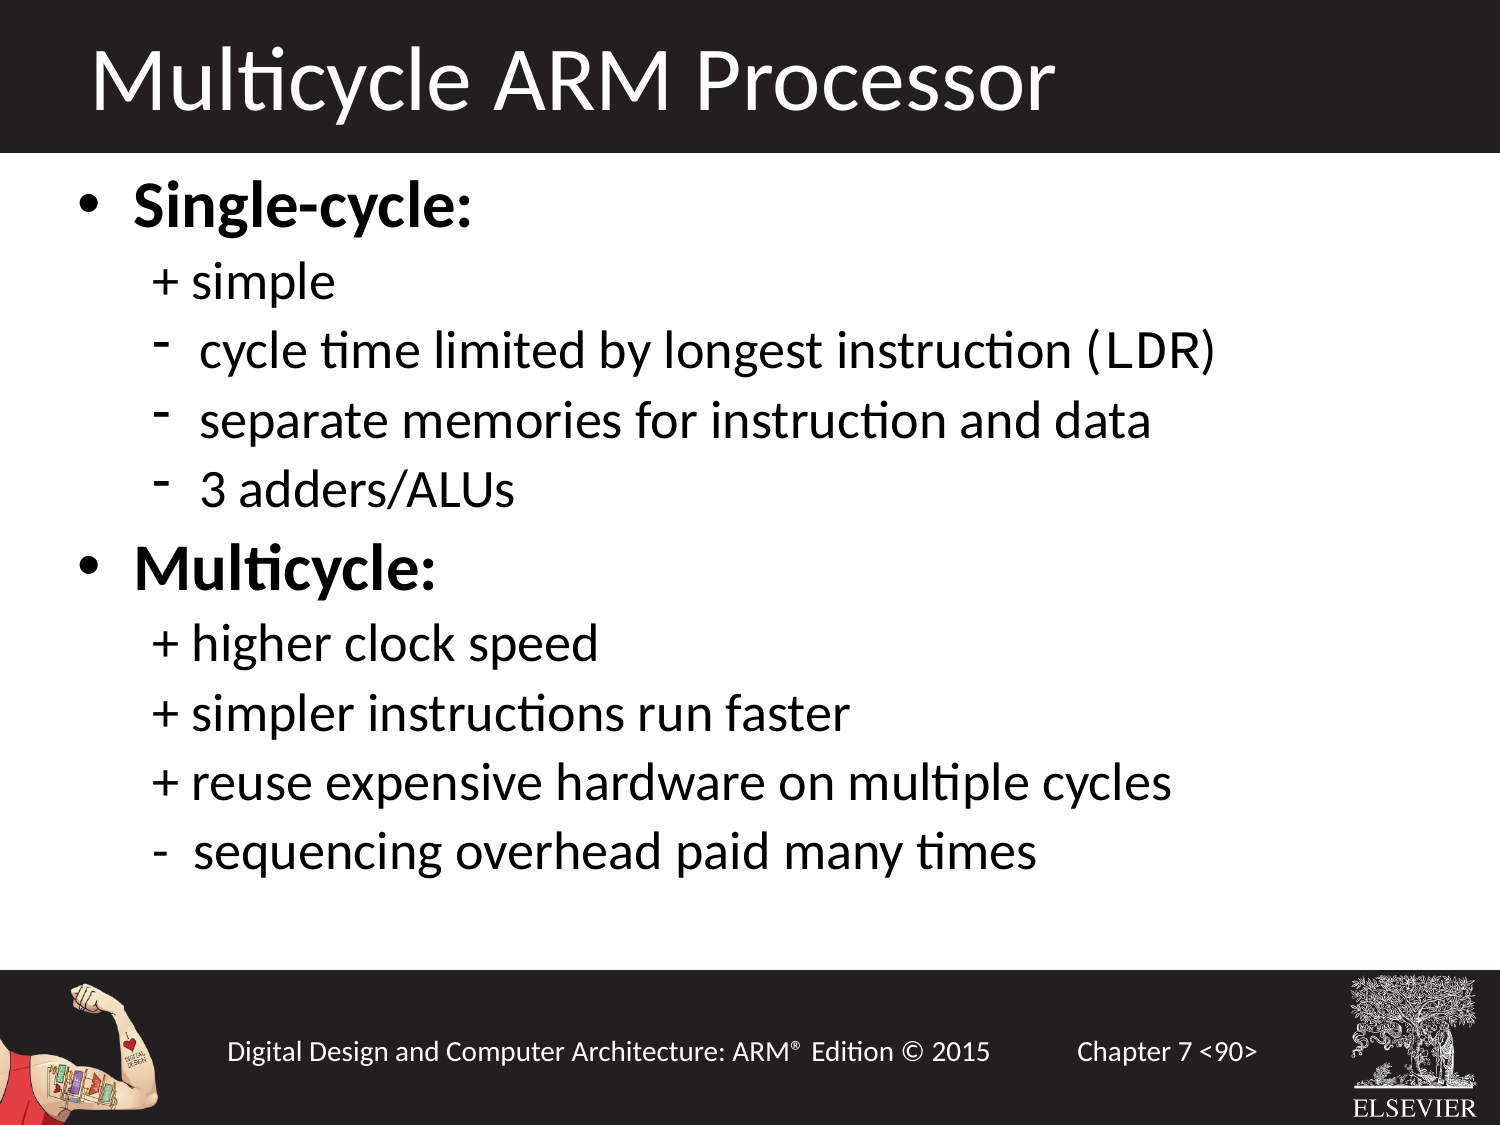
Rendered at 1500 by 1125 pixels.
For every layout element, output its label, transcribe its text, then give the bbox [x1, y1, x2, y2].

list Single-cycle: + simple cycle time limited by longest instruction (LDR) separate memories for instruction and data 3 adders/ALUs Multicycle: + higher clock speed + simpler instructions run faster + reuse expensive hardware on multiple cycles - sequencing overhead paid many times [62, 162, 1325, 950]
text_box Multicycle ARM Processor [75, 11, 1375, 136]
picture [0, 979, 163, 1125]
picture [1350, 974, 1477, 1117]
